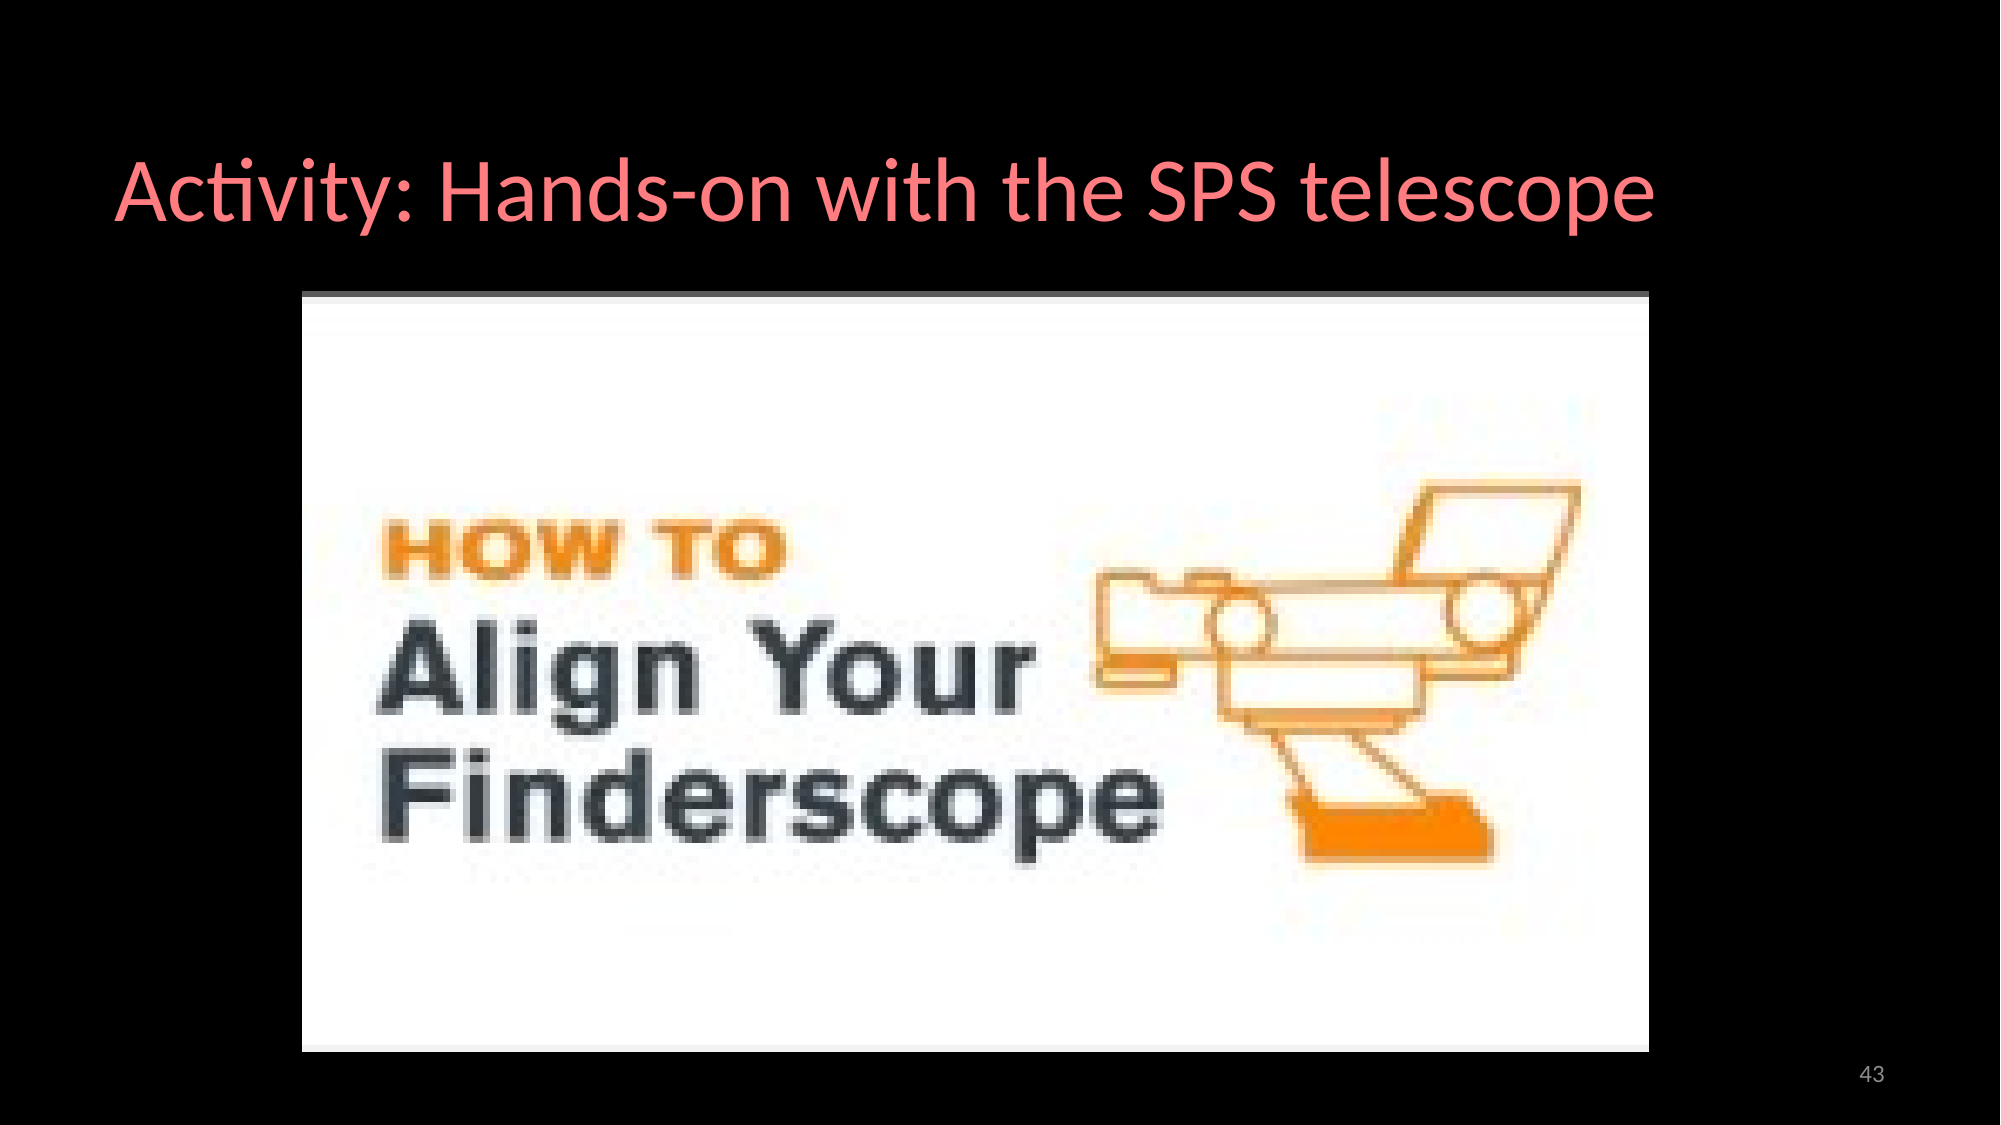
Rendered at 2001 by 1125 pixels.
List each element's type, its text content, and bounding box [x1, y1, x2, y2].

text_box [300, 290, 1650, 1053]
slide_number 43 [1433, 1042, 1900, 1103]
text_box Activity: Hands-on with the SPS telescope [99, 42, 1957, 327]
